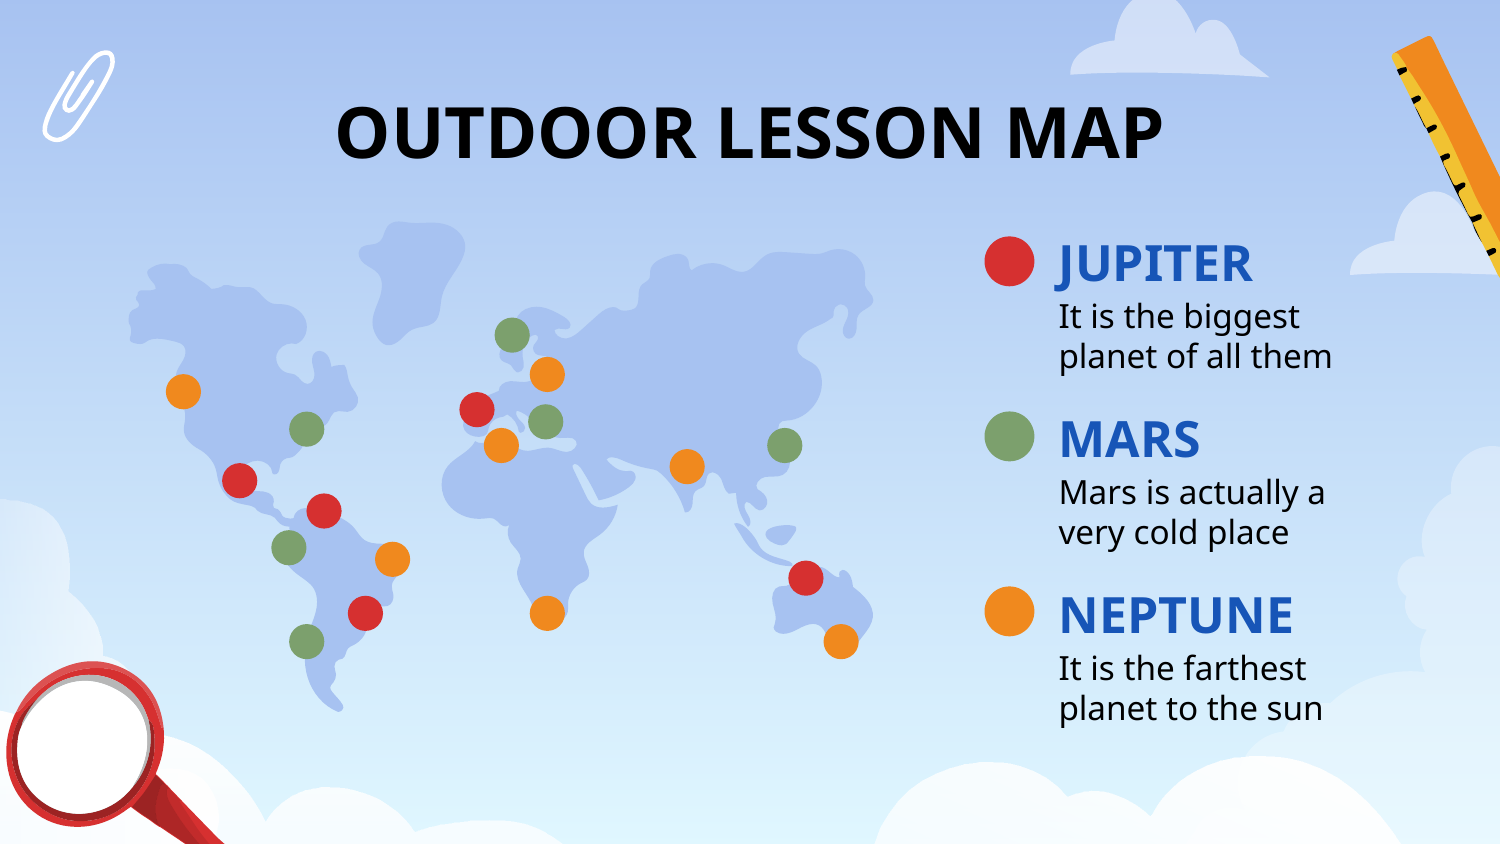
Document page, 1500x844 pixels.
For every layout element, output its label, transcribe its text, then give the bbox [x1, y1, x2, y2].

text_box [128, 221, 875, 713]
text_box [984, 236, 1035, 287]
text_box Mars is actually a very cold place [1043, 472, 1374, 550]
text_box MARS [1043, 411, 1374, 464]
text_box JUPITER [1043, 235, 1374, 288]
text_box [984, 411, 1035, 462]
title OUTDOOR LESSON MAP [115, 72, 1385, 167]
text_box NEPTUNE [1043, 587, 1374, 640]
text_box [984, 586, 1035, 637]
text_box It is the farthest planet to the sun [1043, 647, 1374, 726]
text_box It is the biggest planet of all them [1043, 296, 1374, 374]
